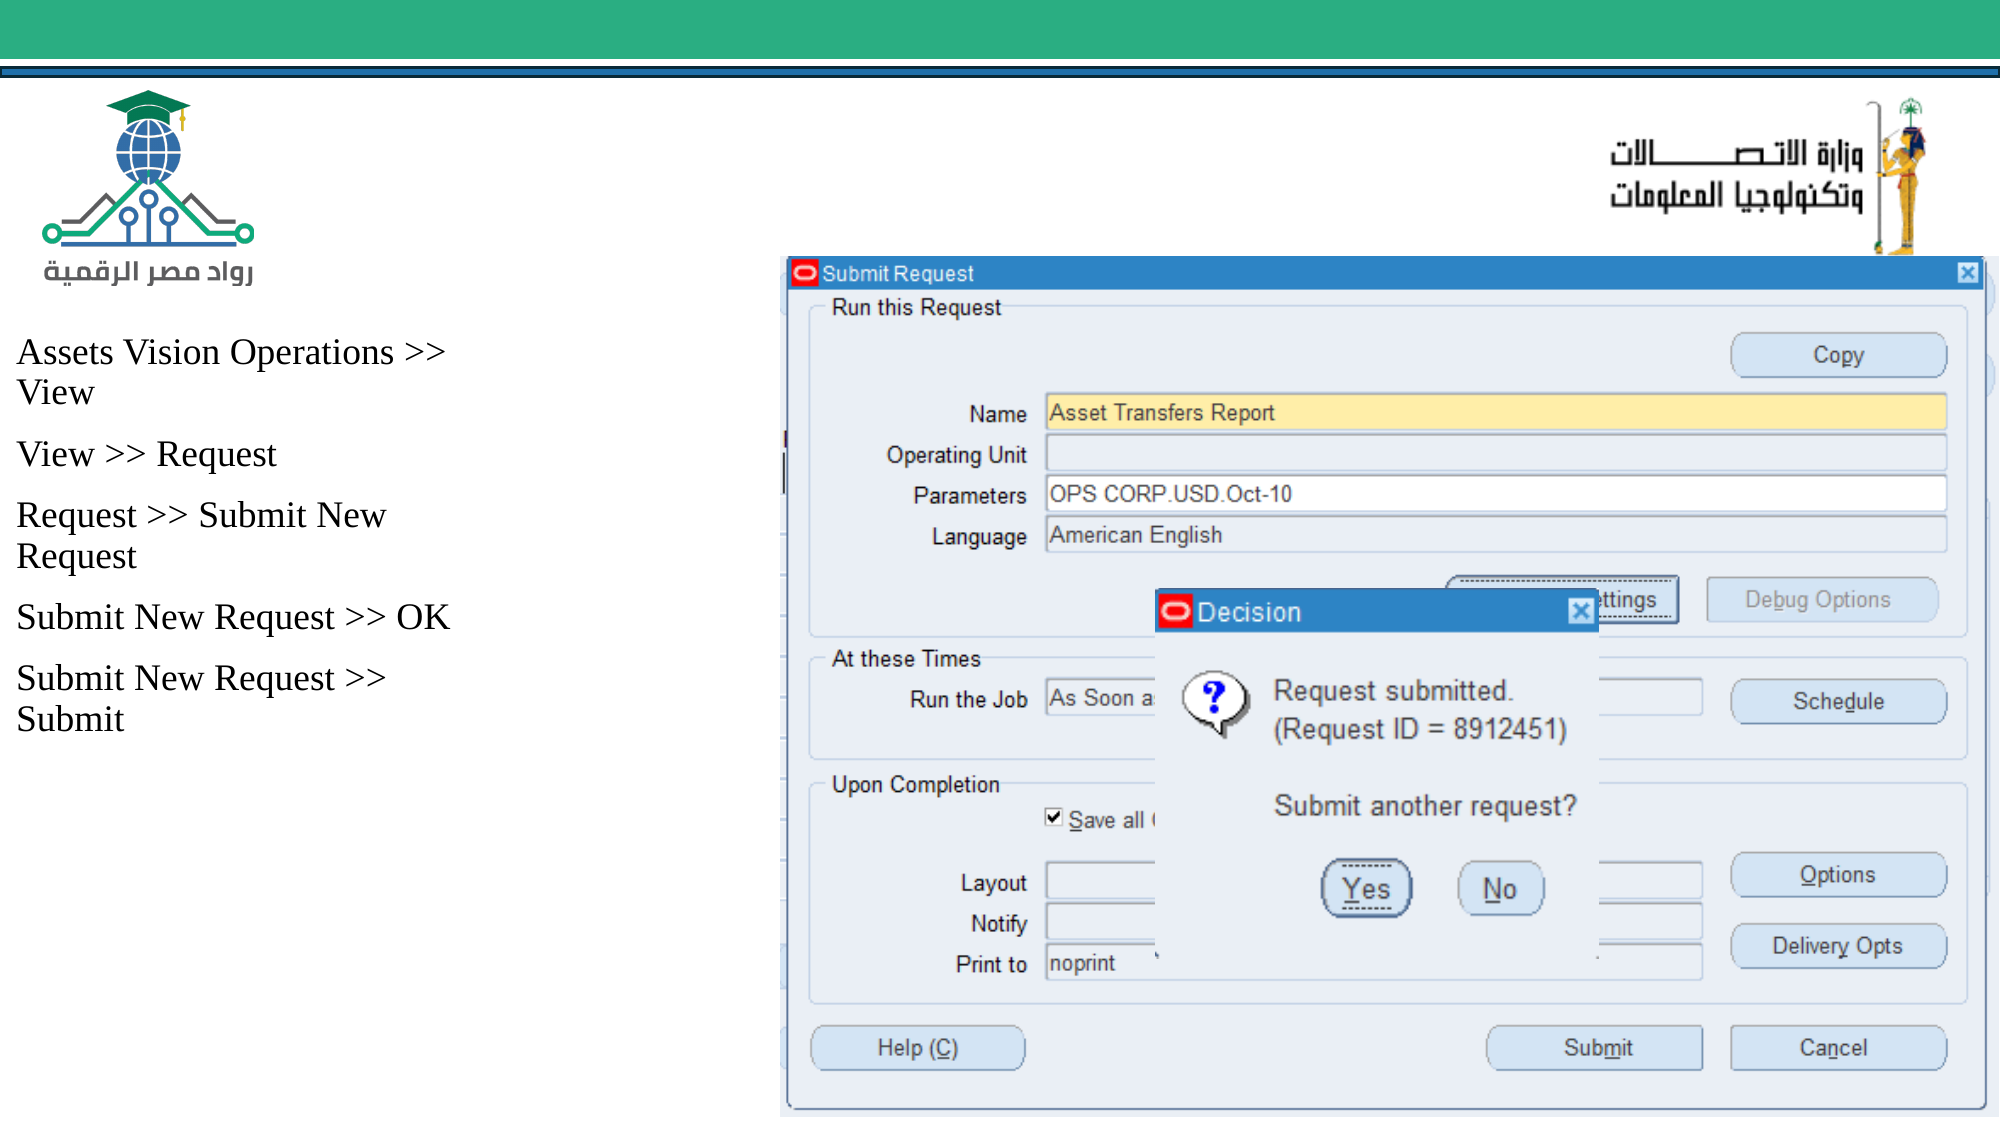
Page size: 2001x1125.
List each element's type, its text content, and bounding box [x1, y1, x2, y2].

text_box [0, 0, 2000, 286]
picture [779, 256, 2000, 1118]
text_box Assets Vision Operations >> View View >> Request Request >> Submit New Request Submit New Request >> OK Submit New Request >> Submit [1, 324, 507, 750]
